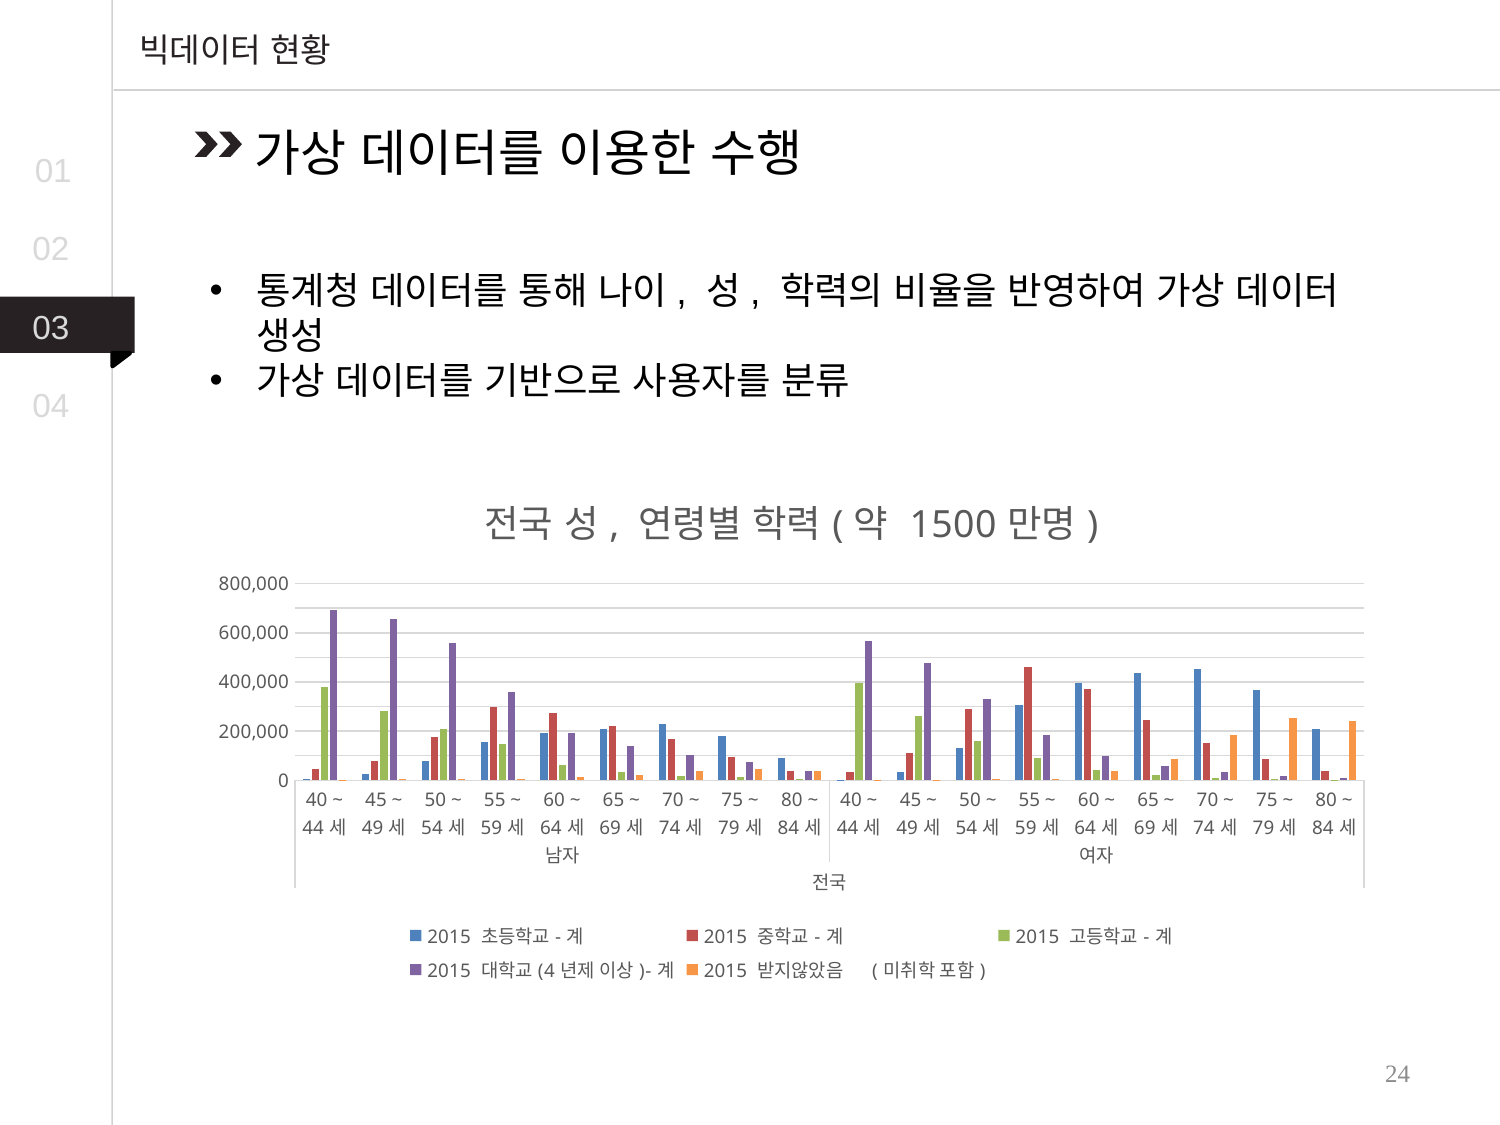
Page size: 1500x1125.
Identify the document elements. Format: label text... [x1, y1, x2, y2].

slide_number 24 [1074, 1042, 1425, 1103]
text_box [216, 129, 239, 159]
text_box [192, 129, 220, 159]
text_box 04 [17, 376, 92, 432]
text_box 01 [20, 141, 94, 196]
text_box [0, 295, 107, 355]
text_box 통계청 데이터를 통해 나이, 성, 학력의 비율을 반영하여 가상 데이터 생성 가상 데이터를 기반으로 사용자를 분류 [194, 259, 1425, 410]
text_box 03 [17, 298, 92, 354]
text_box 02 [17, 219, 92, 275]
text_box [117, 350, 133, 366]
text_box 가상 데이터를 이용한 수행 [239, 113, 939, 189]
text_box [117, 295, 137, 355]
text_box 빅데이터 현황 [117, 21, 361, 77]
chart [194, 463, 1388, 990]
